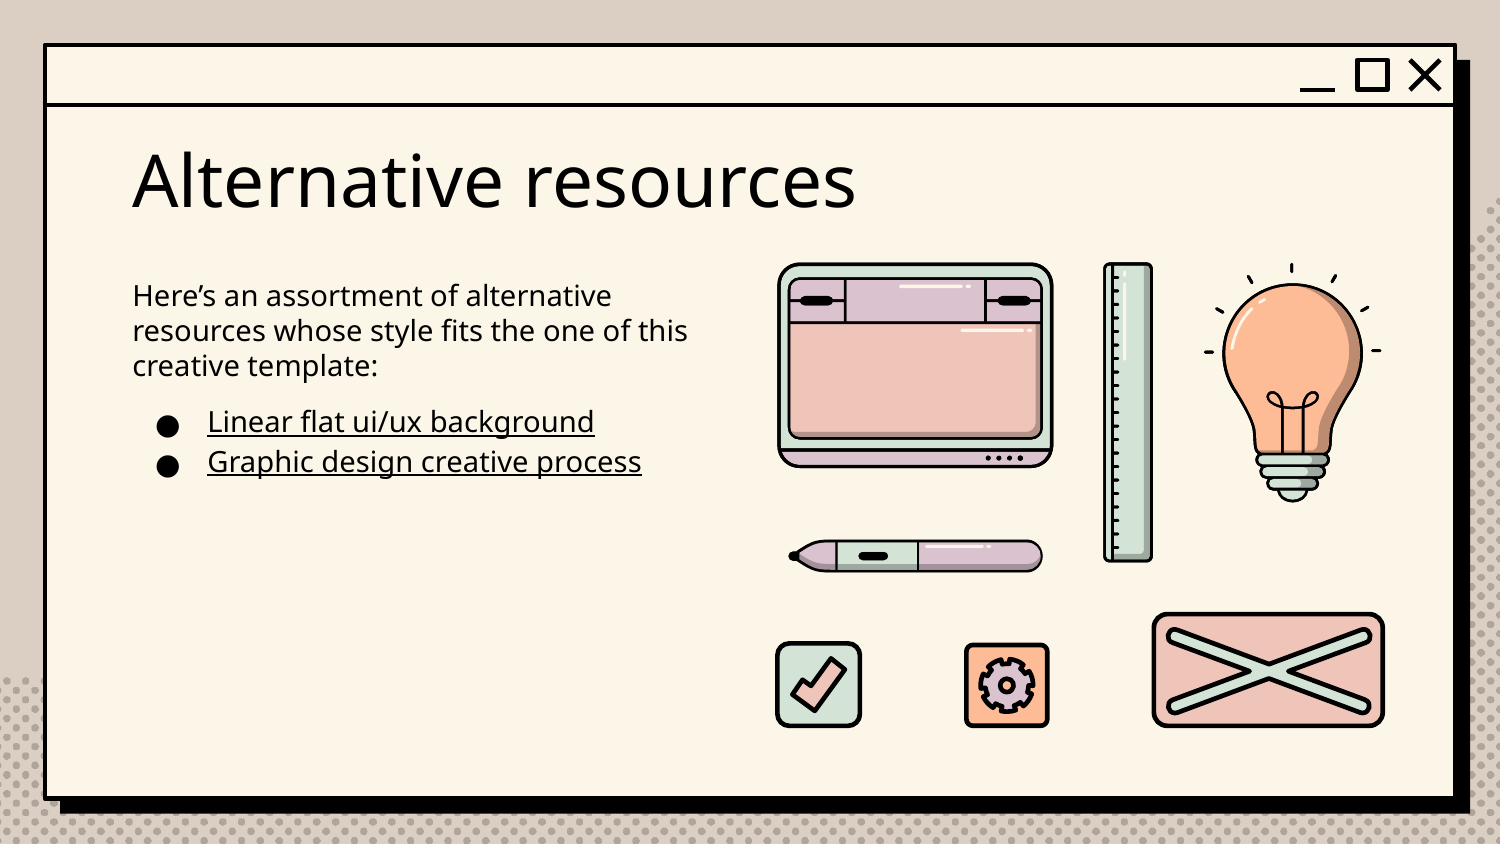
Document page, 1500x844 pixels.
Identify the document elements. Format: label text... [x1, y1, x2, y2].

title Alternative resources [117, 120, 1383, 233]
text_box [777, 643, 861, 727]
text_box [777, 262, 1054, 469]
text_box Here’s an assortment of alternative resources whose style fits the one of this creative template: Linear flat ui/ux background Graphic design creative process [117, 262, 720, 726]
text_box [1202, 262, 1383, 504]
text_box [787, 539, 1044, 573]
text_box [966, 644, 1048, 727]
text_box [1103, 262, 1154, 563]
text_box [1153, 613, 1383, 727]
